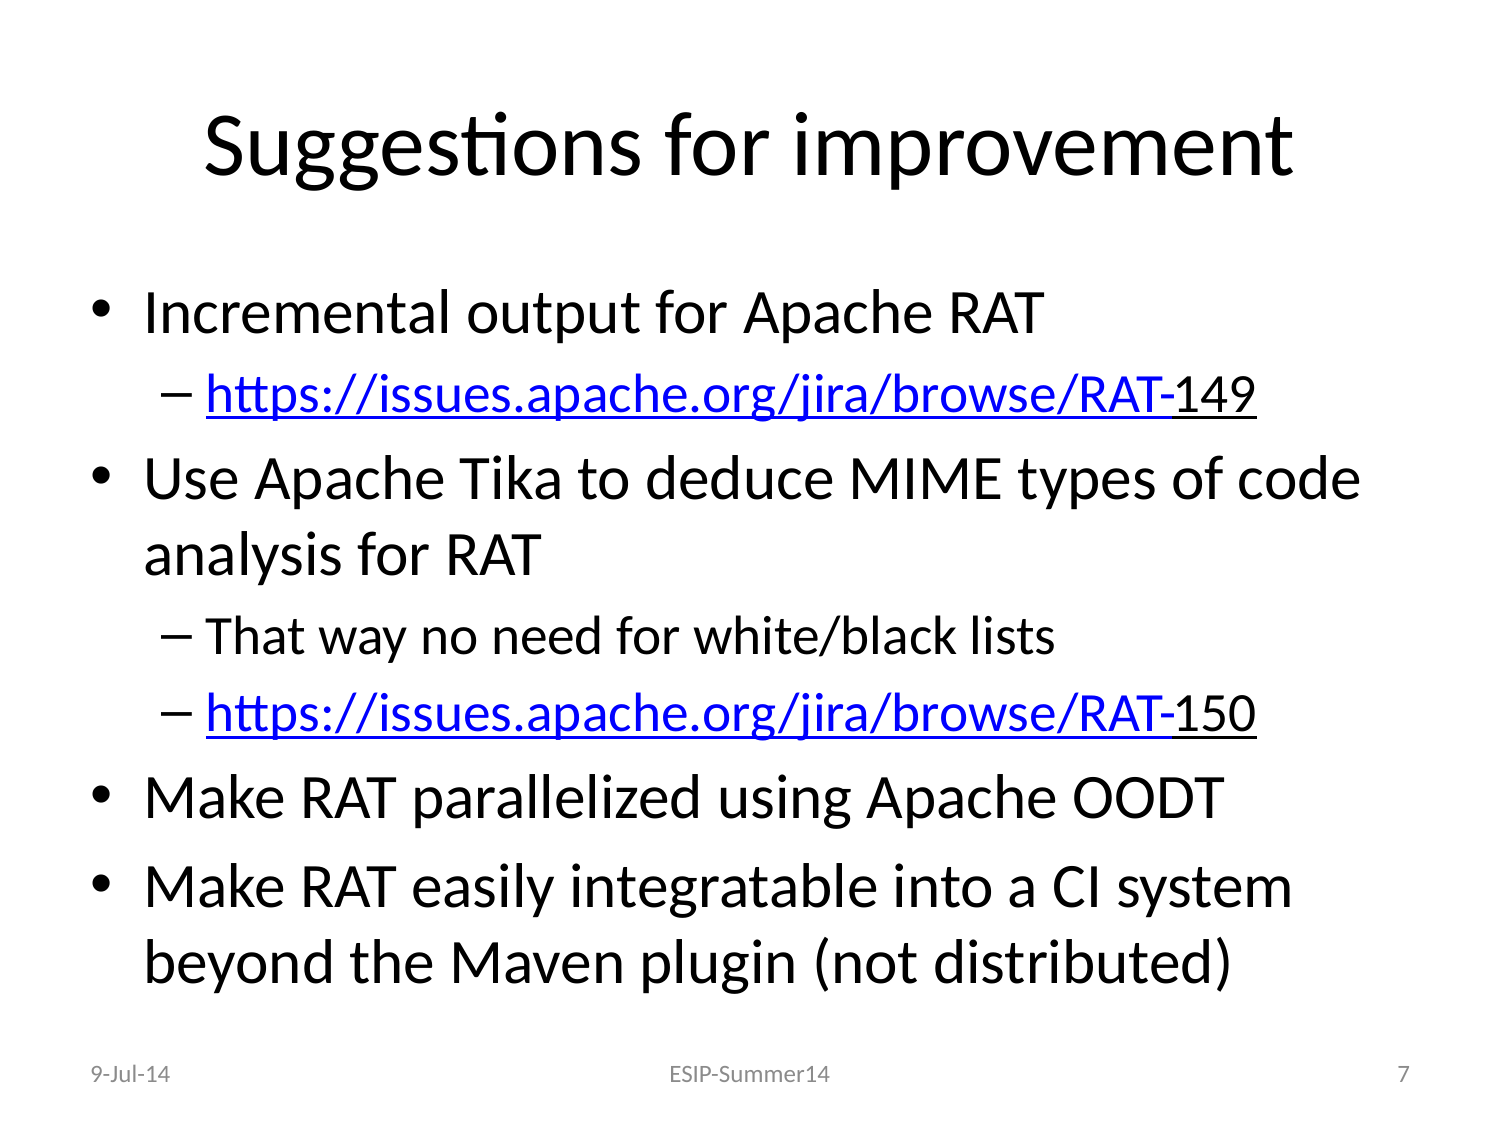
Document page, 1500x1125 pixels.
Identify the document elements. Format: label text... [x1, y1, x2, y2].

footer ESIP-Summer14 [512, 1042, 988, 1103]
slide_number 9-Jul-14 [75, 1042, 425, 1103]
title Suggestions for improvement [75, 45, 1425, 233]
list Incremental output for Apache RAT https://issues.apache.org/jira/browse/RAT-149 Use Apache Tika to deduce MIME types of code analysis for RAT That way no need for white/black lists https://issues.apache.org/jira/browse/RAT-150 Make RAT parallelized using Apache OODT Make RAT easily integratable into a CI system beyond the Maven plugin (not distributed) [75, 262, 1425, 1005]
slide_number 7 [1074, 1042, 1425, 1103]
